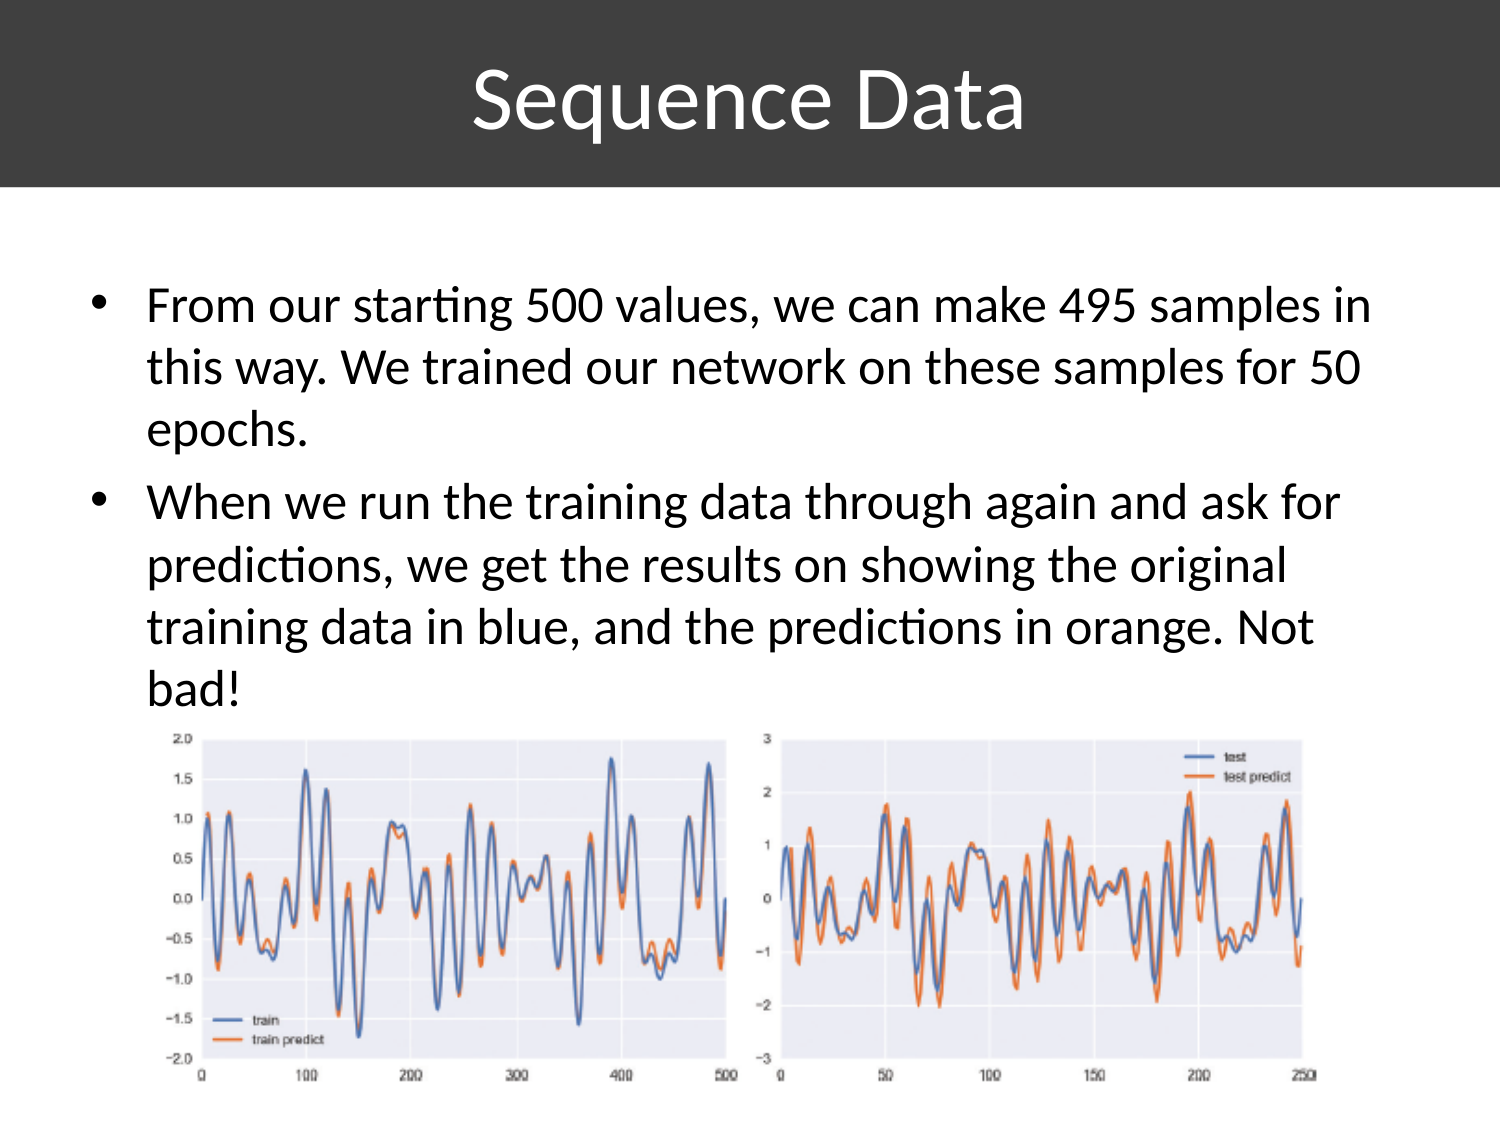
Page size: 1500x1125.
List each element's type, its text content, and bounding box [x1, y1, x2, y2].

title Sequence Data [0, 0, 1500, 188]
list From our starting 500 values, we can make 495 samples in this way. We trained our network on these samples for 50 epochs. When we run the training data through again and ask for predictions, we get the results on showing the original training data in blue, and the predictions in orange. Not bad! [75, 262, 1425, 1005]
picture [149, 712, 1339, 1101]
